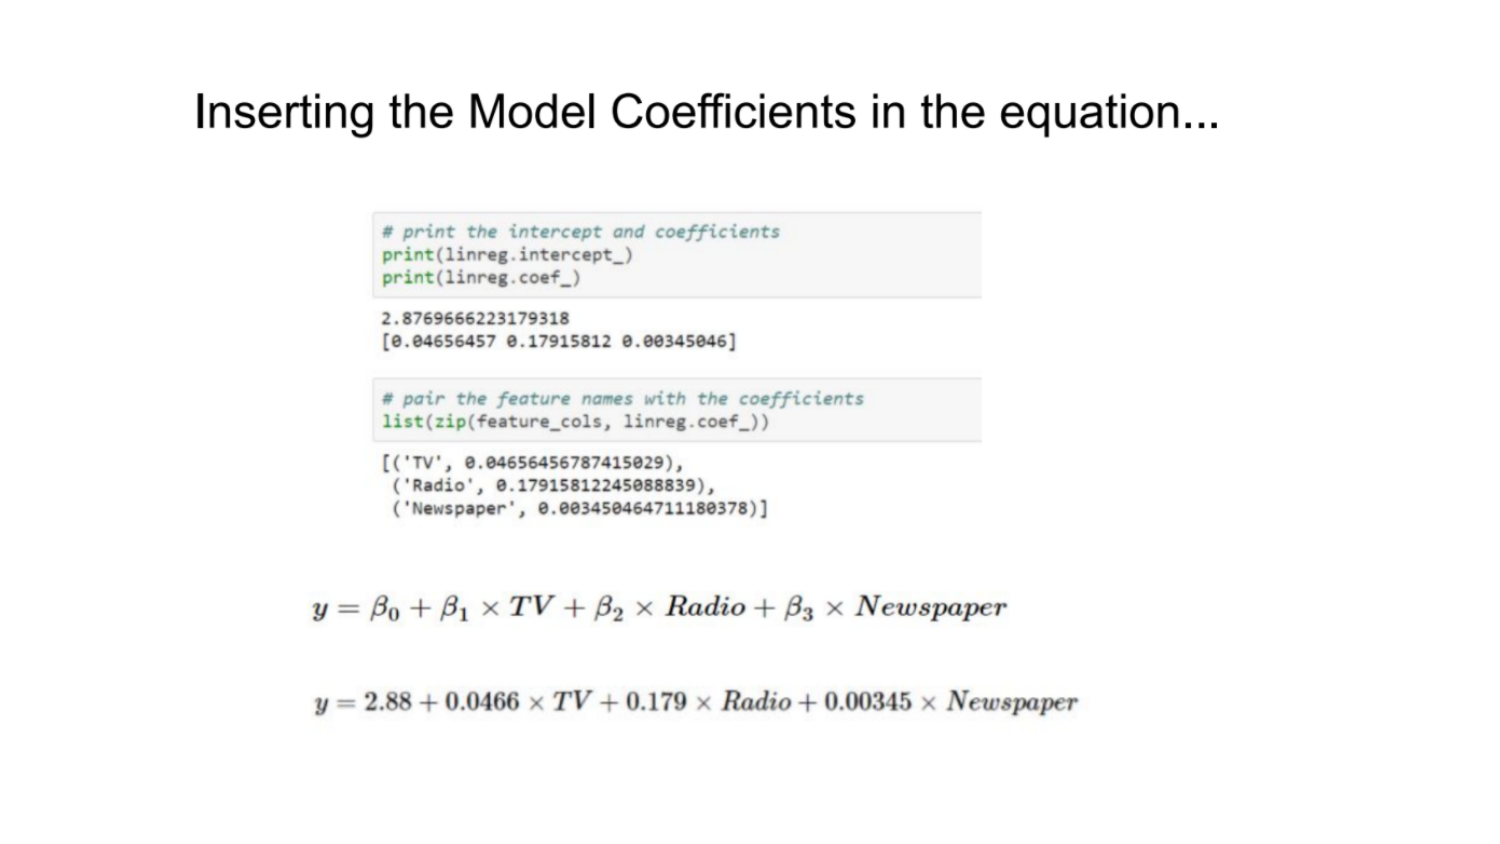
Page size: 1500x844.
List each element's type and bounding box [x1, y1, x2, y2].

picture [108, 61, 1342, 737]
